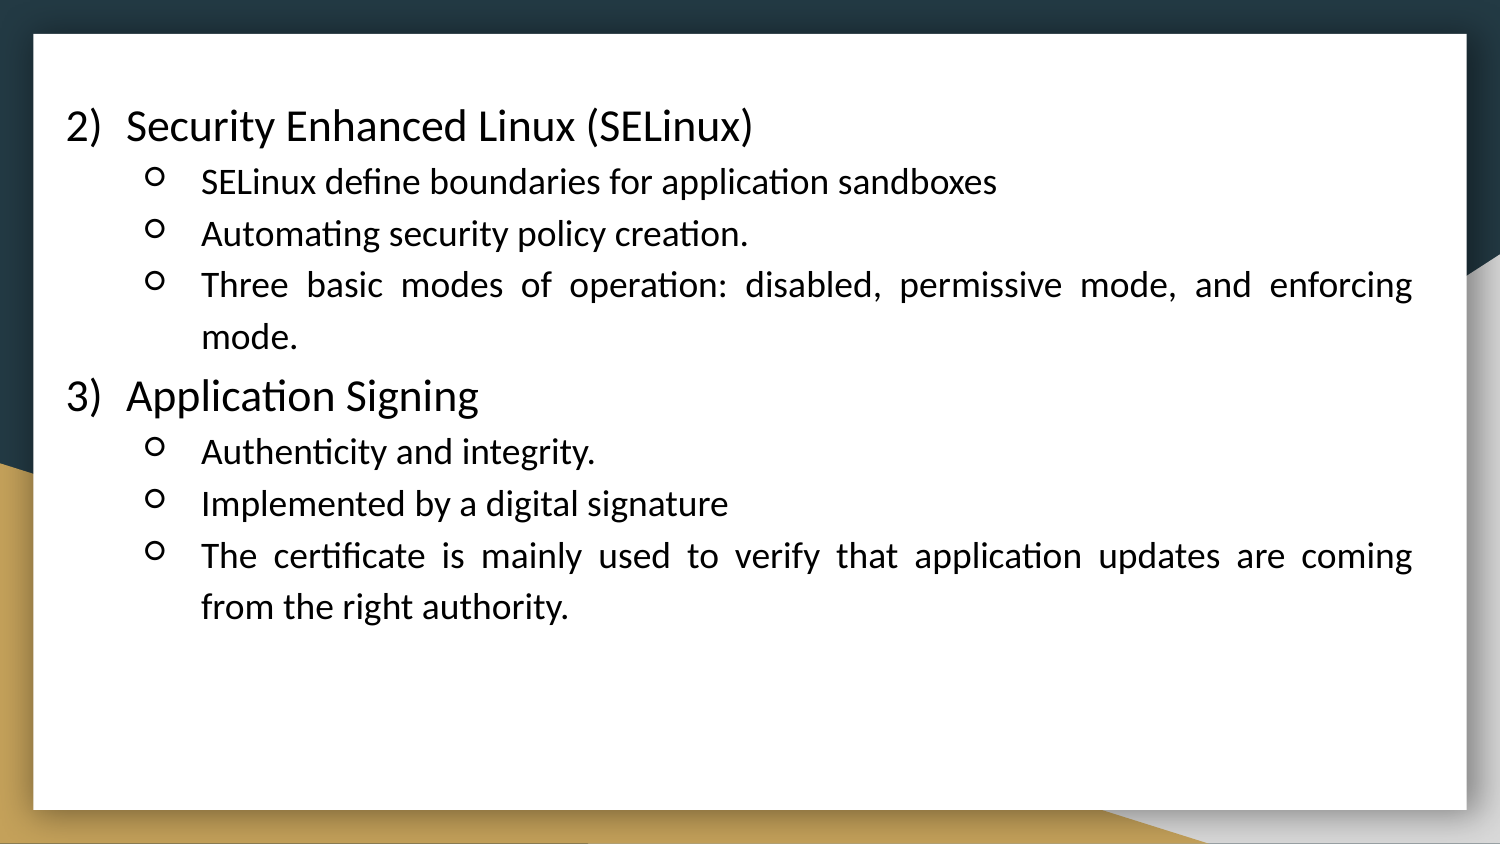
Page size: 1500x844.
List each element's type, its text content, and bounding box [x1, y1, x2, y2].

list Security Enhanced Linux (SELinux) SELinux define boundaries for application sandboxes Automating security policy creation. Three basic modes of operation: disabled, permissive mode, and enforcing mode. Application Signing Authenticity and integrity. Implemented by a digital signature The certificate is mainly used to verify that application updates are coming from the right authority. [35, 72, 1430, 737]
